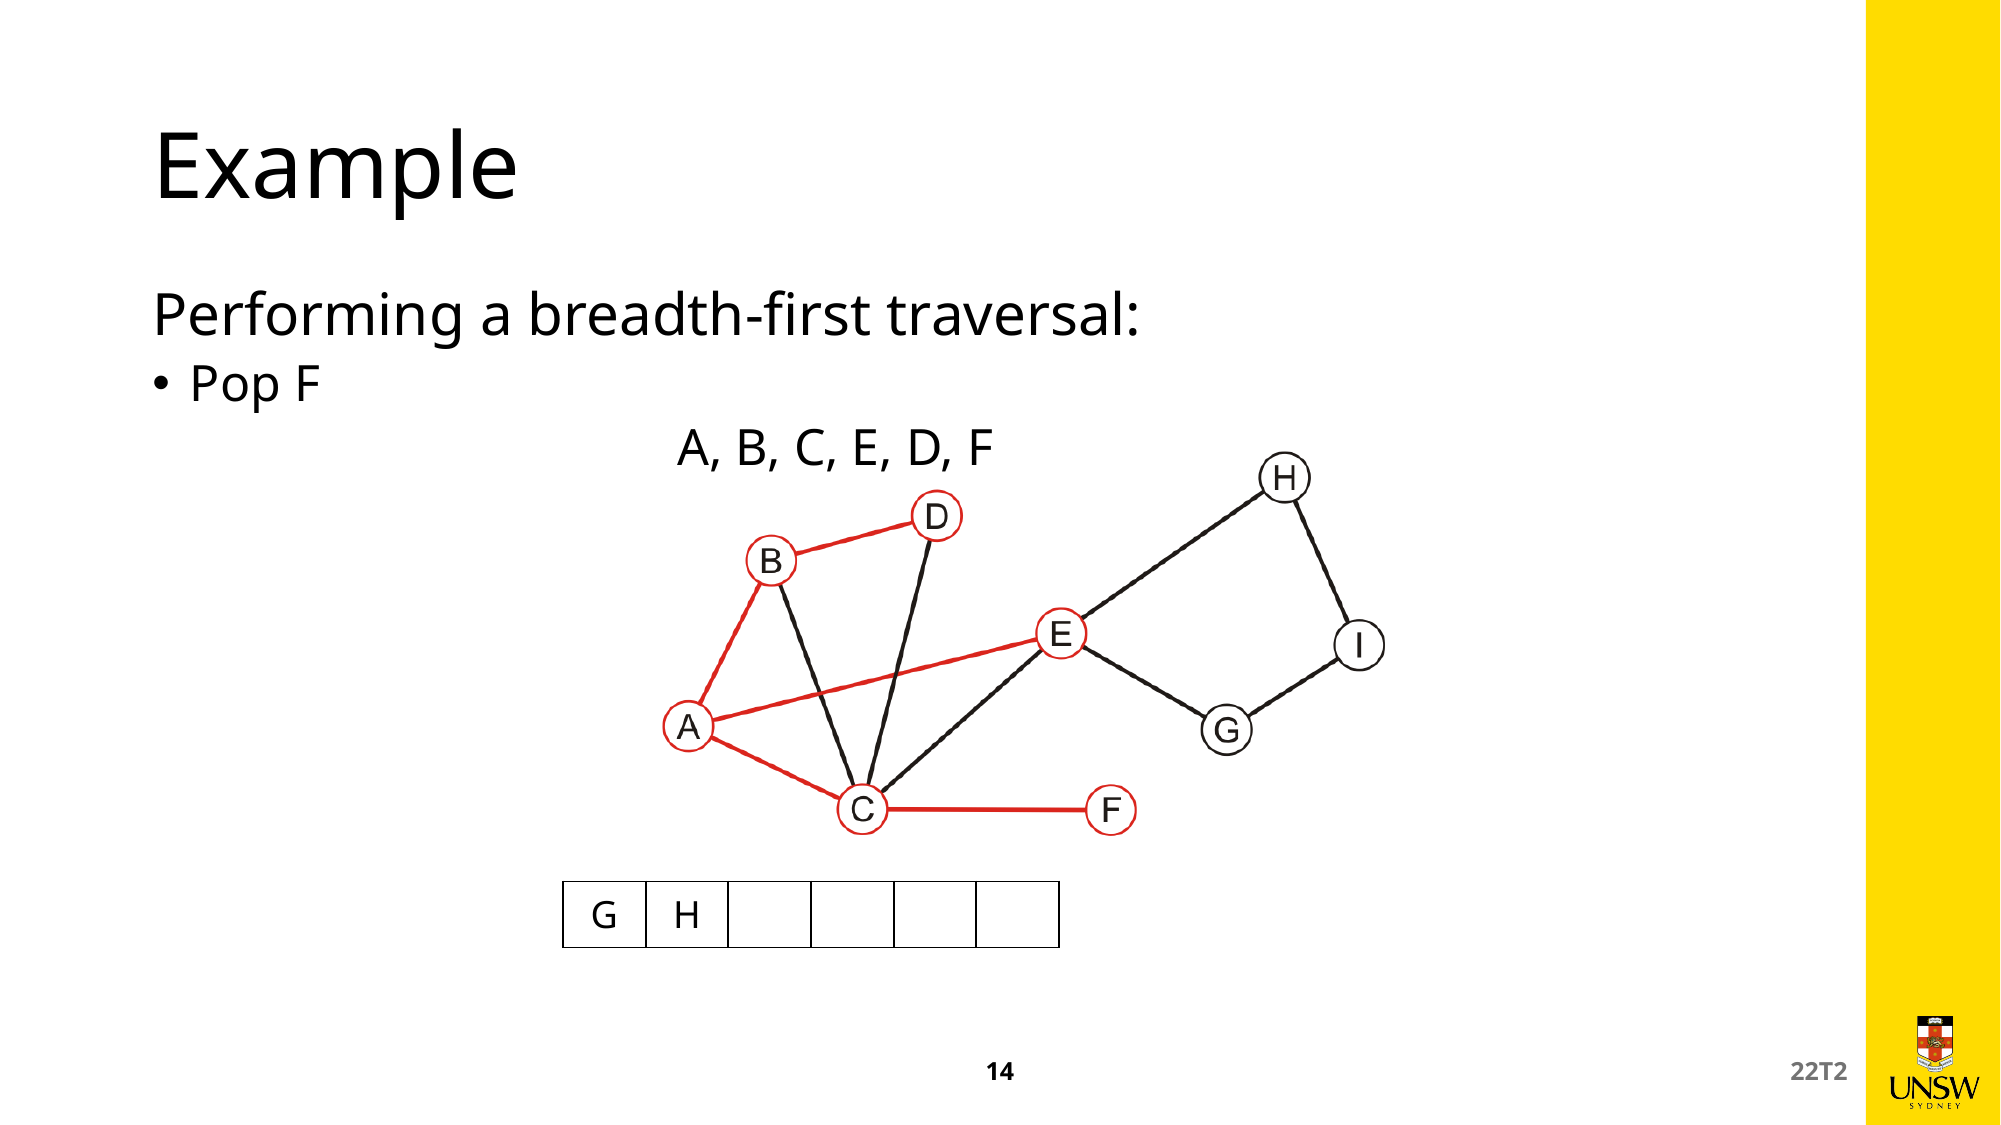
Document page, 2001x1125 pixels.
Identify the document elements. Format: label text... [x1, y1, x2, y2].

picture [1890, 1016, 1980, 1109]
picture [655, 444, 1392, 842]
title Example [137, 59, 1863, 277]
slide_number 14 [774, 1042, 1225, 1103]
table_header G [564, 882, 645, 947]
table_header [977, 882, 1058, 947]
table_header [895, 882, 975, 947]
footer 22T2 [1225, 1042, 1863, 1103]
list Performing a breadth-first traversal: Pop F A, B, C, E, D, F [137, 277, 1863, 992]
table_header [812, 882, 893, 947]
table_header [729, 882, 810, 947]
table_header H [647, 882, 727, 947]
